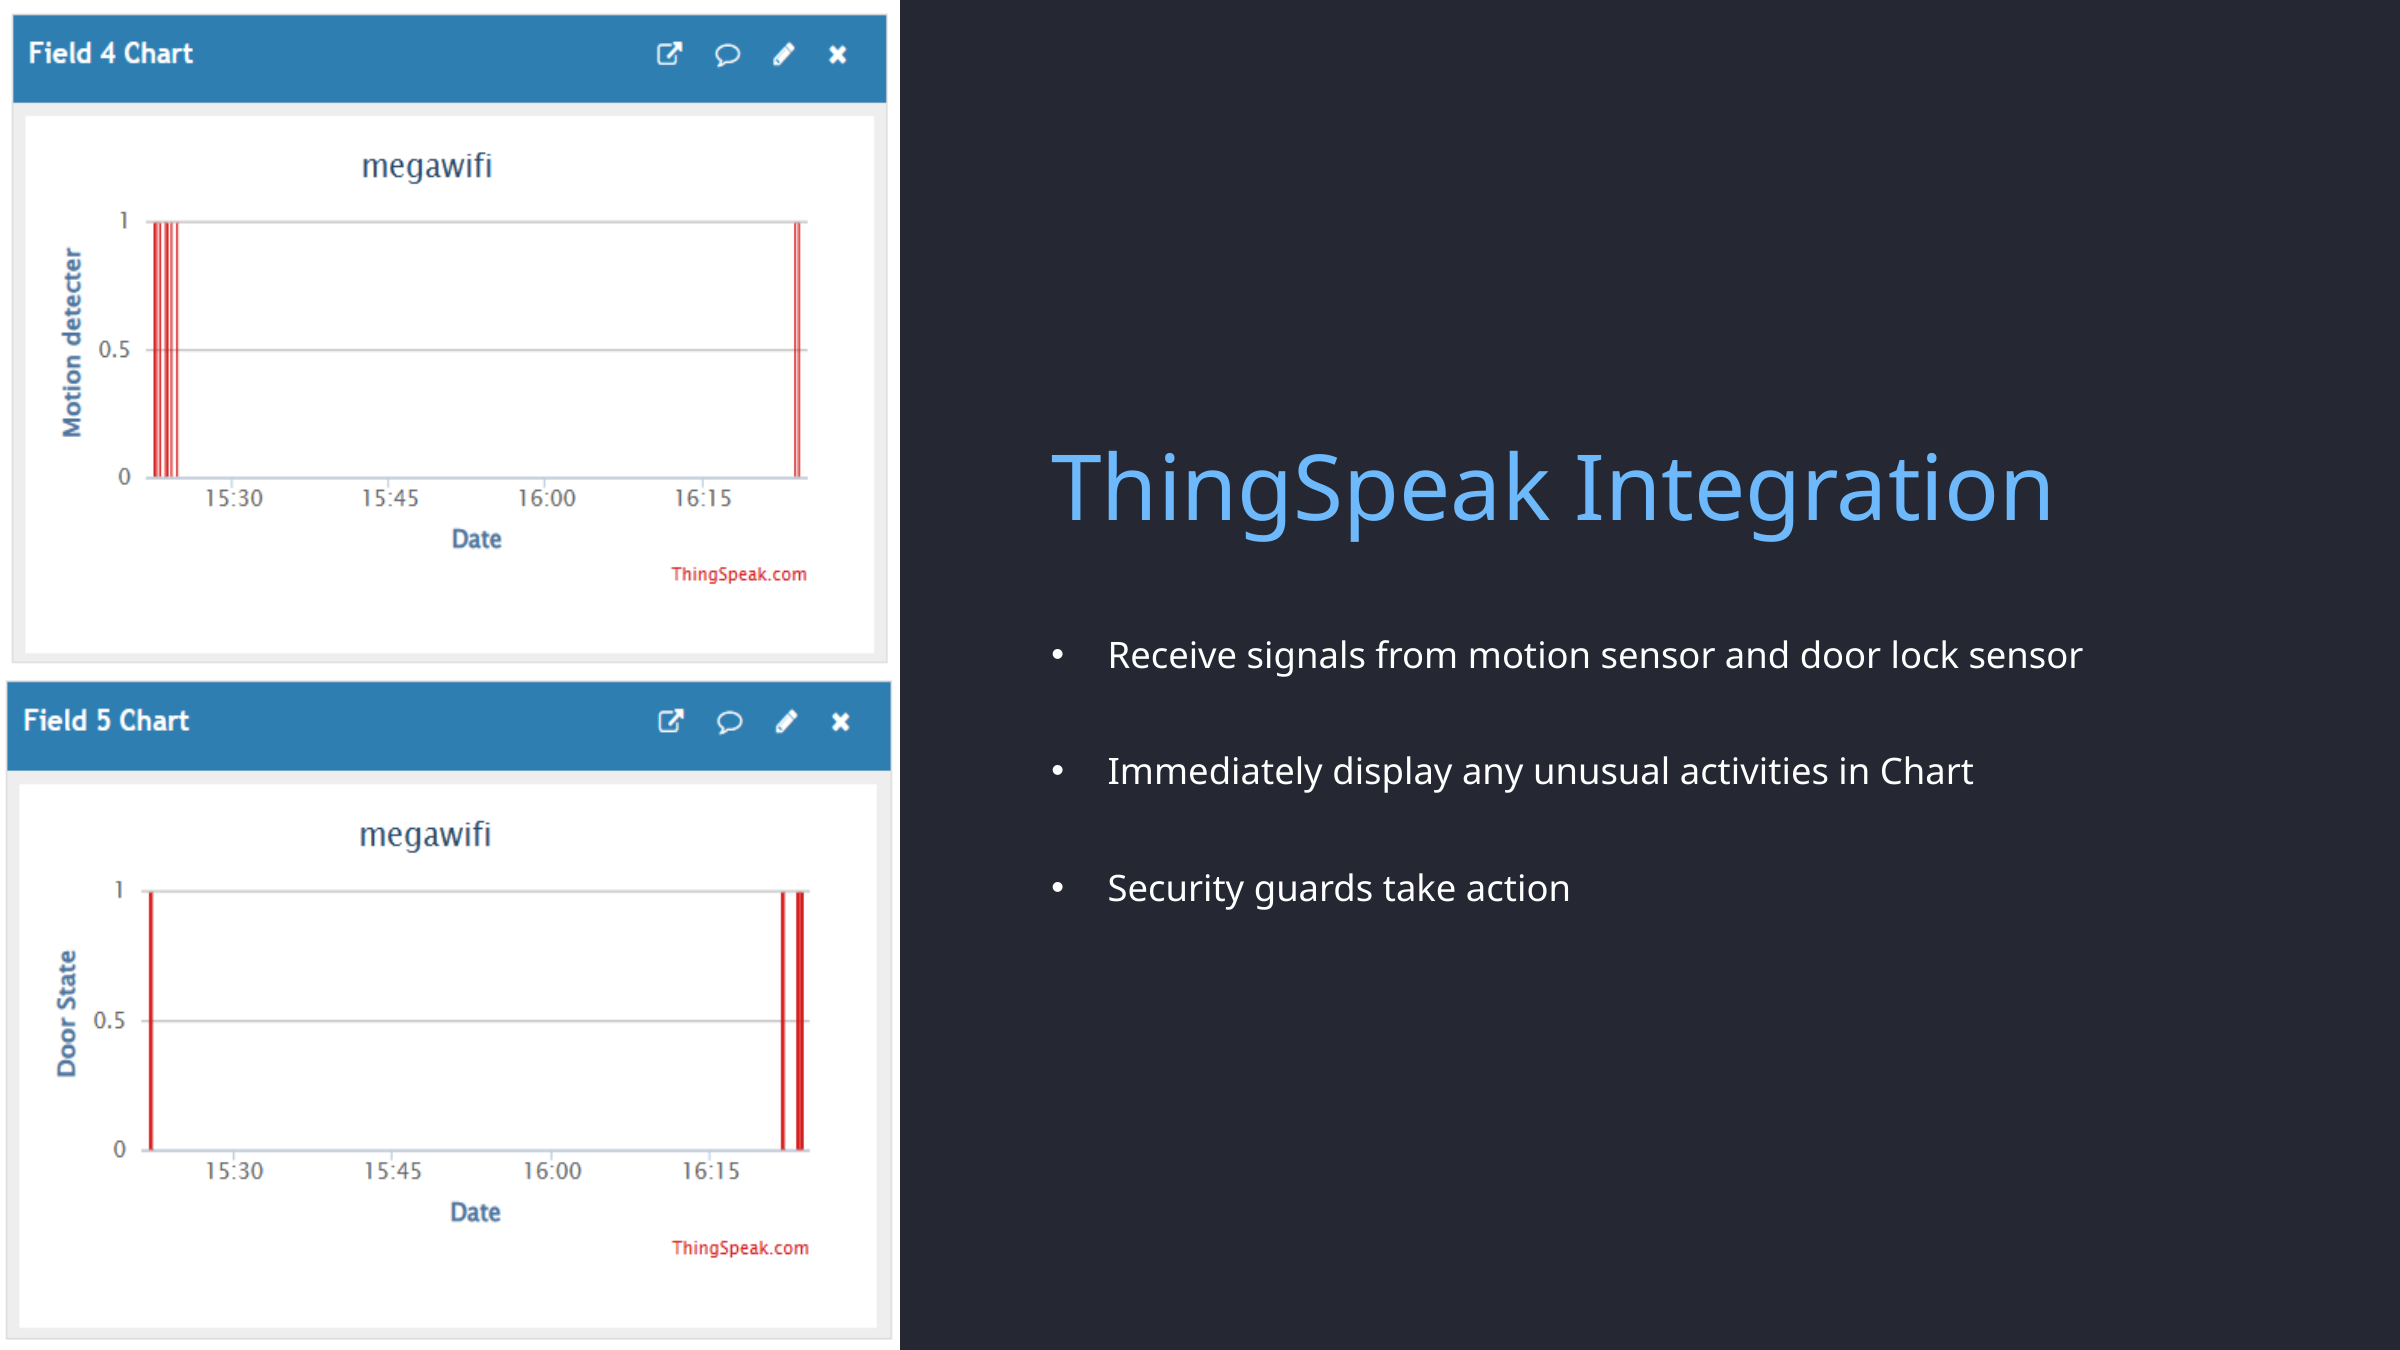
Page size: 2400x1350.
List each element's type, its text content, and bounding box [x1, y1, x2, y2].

text_box Receive signals from motion sensor and door lock sensor Immediately display any unusual activities in Chart Security guards take action [1036, 609, 2264, 844]
text_box ThingSpeak Integration [1036, 417, 2264, 609]
text_box [900, 0, 2400, 1350]
picture [0, 0, 900, 1350]
